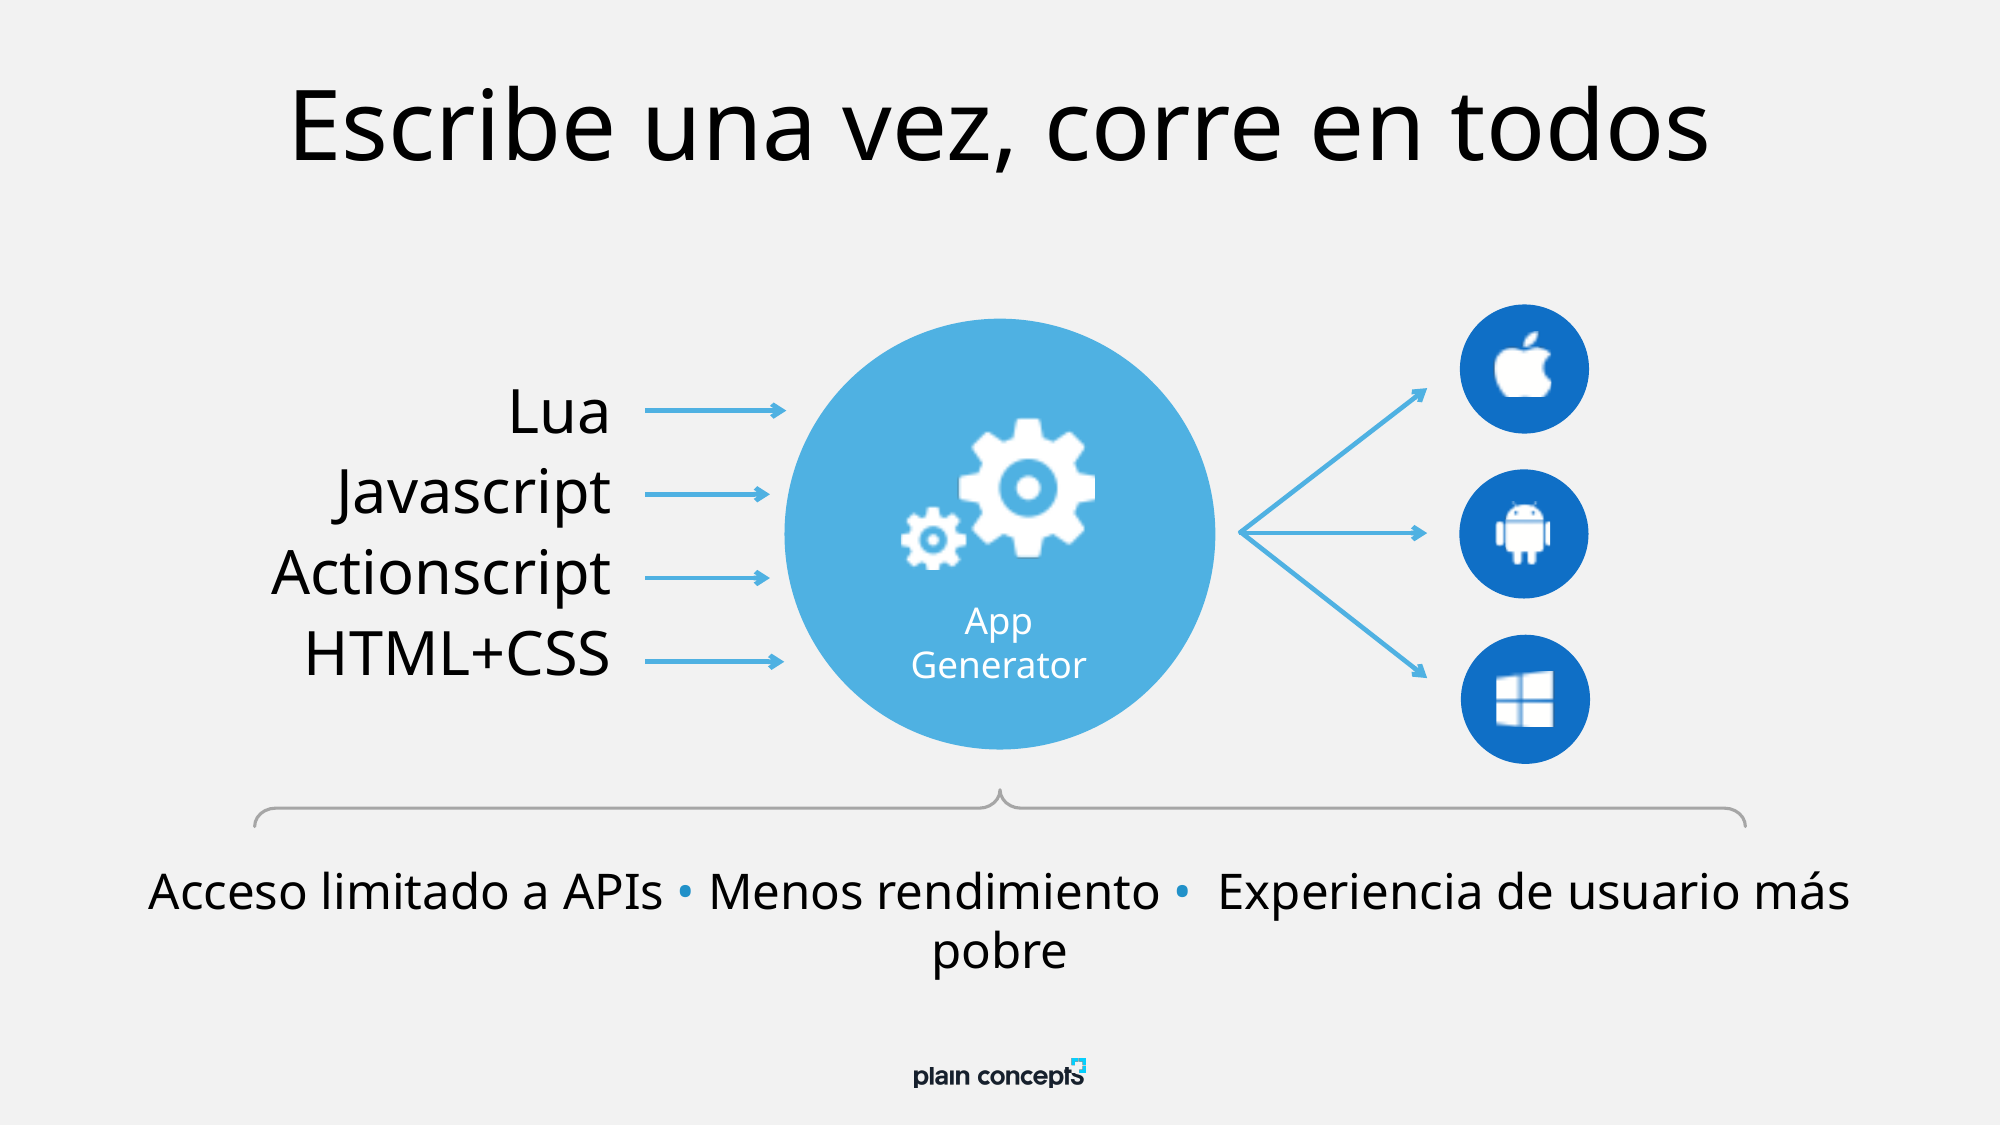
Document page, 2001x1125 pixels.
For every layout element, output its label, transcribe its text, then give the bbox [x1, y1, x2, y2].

text_box Acceso limitado a APIs • Menos rendimiento • Experiencia de usuario más pobre [68, 836, 1932, 1002]
title Escribe una vez, corre en todos [44, 47, 1957, 196]
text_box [784, 318, 1216, 750]
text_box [1239, 304, 1591, 765]
text_box [253, 789, 1747, 828]
text_box Lua Javascript Actionscript HTML+CSS [197, 341, 642, 712]
picture [914, 1058, 1086, 1088]
